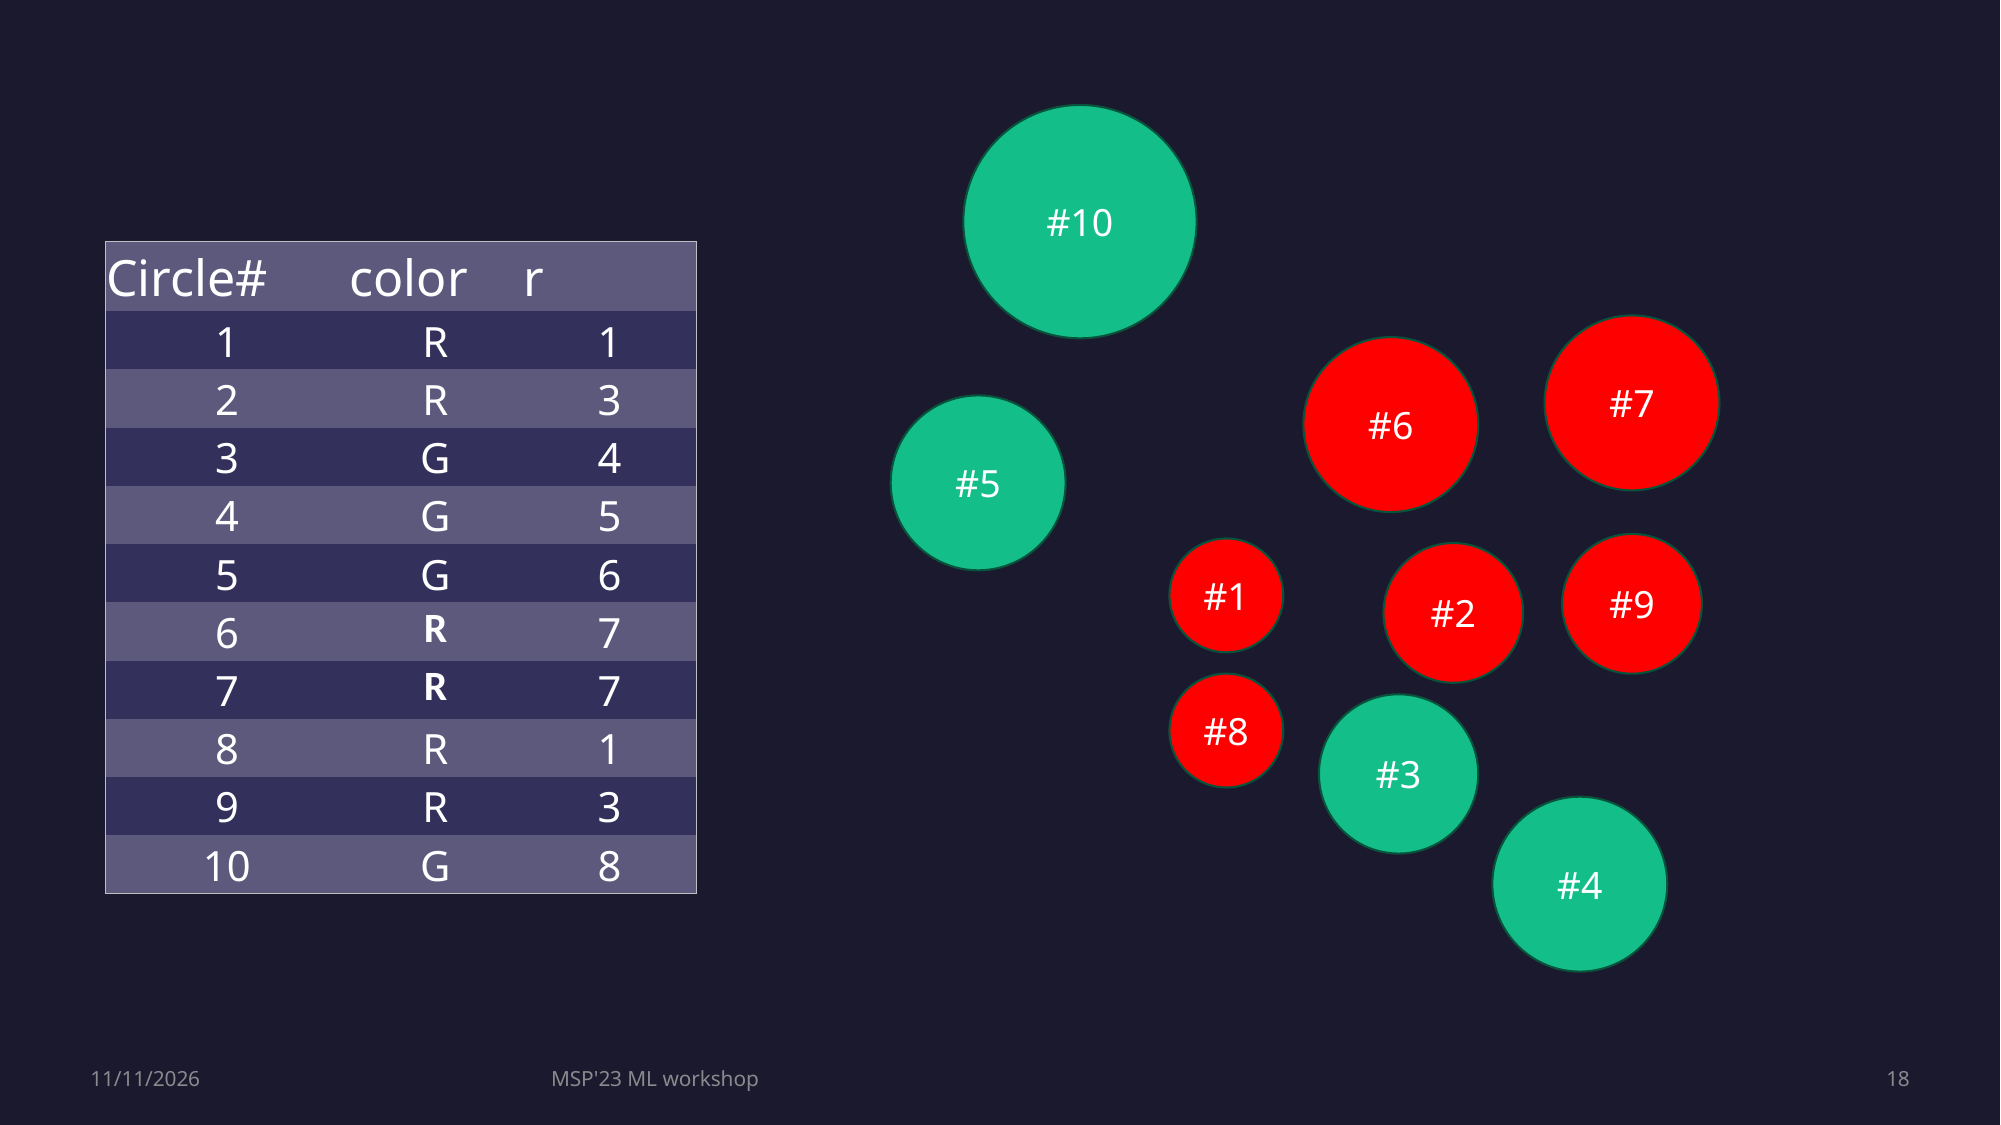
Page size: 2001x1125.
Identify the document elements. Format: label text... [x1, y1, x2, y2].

table_cell R [348, 602, 522, 661]
text_box #3 [1317, 693, 1480, 855]
table_header Circle# [106, 242, 348, 311]
table_cell 8 [522, 835, 696, 893]
text_box #2 [1382, 541, 1525, 684]
table_cell 3 [522, 777, 696, 835]
table_cell R [348, 719, 522, 777]
table_cell 5 [522, 486, 696, 544]
text_box #9 [1561, 532, 1703, 675]
table_header r [522, 242, 696, 311]
table_cell 3 [106, 428, 348, 486]
table_cell 4 [106, 486, 348, 544]
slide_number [90, 1067, 522, 1093]
table_cell R [348, 311, 522, 369]
table_cell 4 [522, 428, 696, 486]
table_cell 7 [522, 661, 696, 719]
table_cell 2 [106, 369, 348, 428]
table_cell G [348, 428, 522, 486]
text_box #10 [962, 103, 1198, 340]
table_cell G [348, 486, 522, 544]
table_cell 10 [106, 835, 348, 893]
table_cell 5 [106, 544, 348, 602]
table_cell 8 [106, 719, 348, 777]
text_box #1 [1168, 537, 1285, 654]
table_cell R [348, 777, 522, 835]
footer MSP'23 ML workshop [551, 1067, 1598, 1093]
table_cell 1 [522, 311, 696, 369]
table_cell 1 [106, 311, 348, 369]
text_box #5 [889, 394, 1067, 572]
table_cell 3 [522, 369, 696, 428]
text_box #7 [1543, 314, 1721, 492]
table_cell 9 [106, 777, 348, 835]
table_cell 6 [106, 602, 348, 661]
table_cell 7 [522, 602, 696, 661]
table_cell 1 [522, 719, 696, 777]
text_box #4 [1491, 795, 1669, 973]
text_box #6 [1302, 336, 1480, 514]
table_cell R [348, 661, 522, 719]
table_header color [348, 242, 522, 311]
slide_number 18 [1632, 1067, 1910, 1093]
table_cell 7 [106, 661, 348, 719]
table_cell 6 [522, 544, 696, 602]
table_cell G [348, 544, 522, 602]
text_box #8 [1168, 672, 1285, 789]
table_cell R [348, 369, 522, 428]
table_cell G [348, 835, 522, 893]
